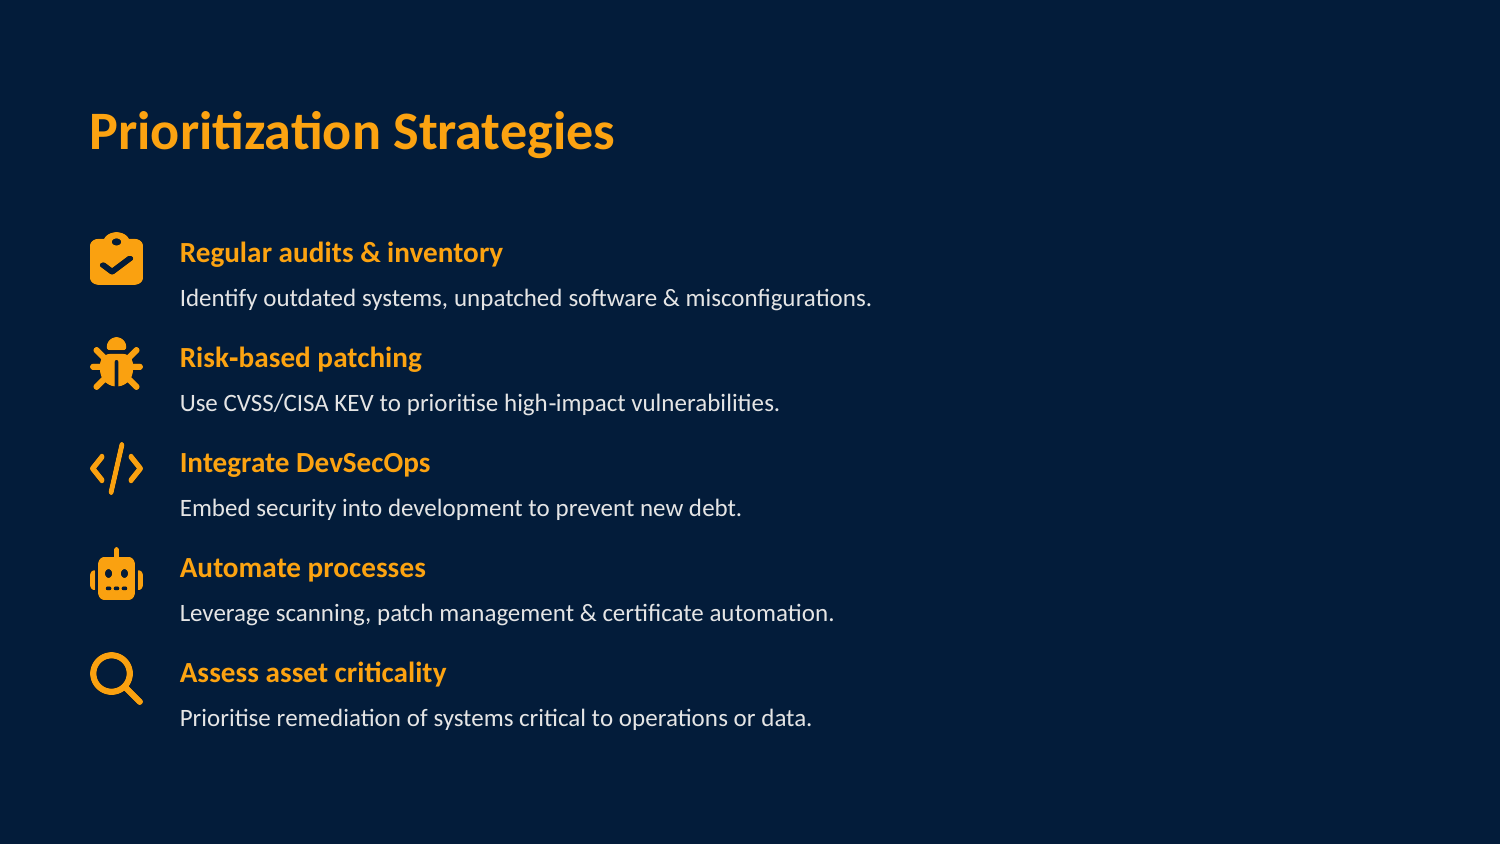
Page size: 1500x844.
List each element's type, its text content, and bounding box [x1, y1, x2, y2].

text_box Leverage scanning, patch management & certificate automation. [164, 585, 1440, 638]
text_box Automate processes [164, 540, 690, 585]
text_box Risk‑based patching [164, 330, 690, 375]
picture [89, 232, 143, 285]
text_box Regular audits & inventory [164, 225, 690, 270]
picture [89, 652, 143, 705]
picture [89, 442, 143, 495]
text_box Identify outdated systems, unpatched software & misconfigurations. [164, 270, 1440, 323]
text_box Use CVSS/CISA KEV to prioritise high‑impact vulnerabilities. [164, 375, 1440, 428]
text_box Assess asset criticality [164, 645, 690, 690]
text_box Prioritization Strategies [74, 74, 1500, 180]
text_box Integrate DevSecOps [164, 435, 690, 480]
picture [89, 337, 143, 390]
text_box Prioritise remediation of systems critical to operations or data. [164, 690, 1440, 743]
text_box Embed security into development to prevent new debt. [164, 480, 1440, 533]
picture [89, 547, 143, 600]
